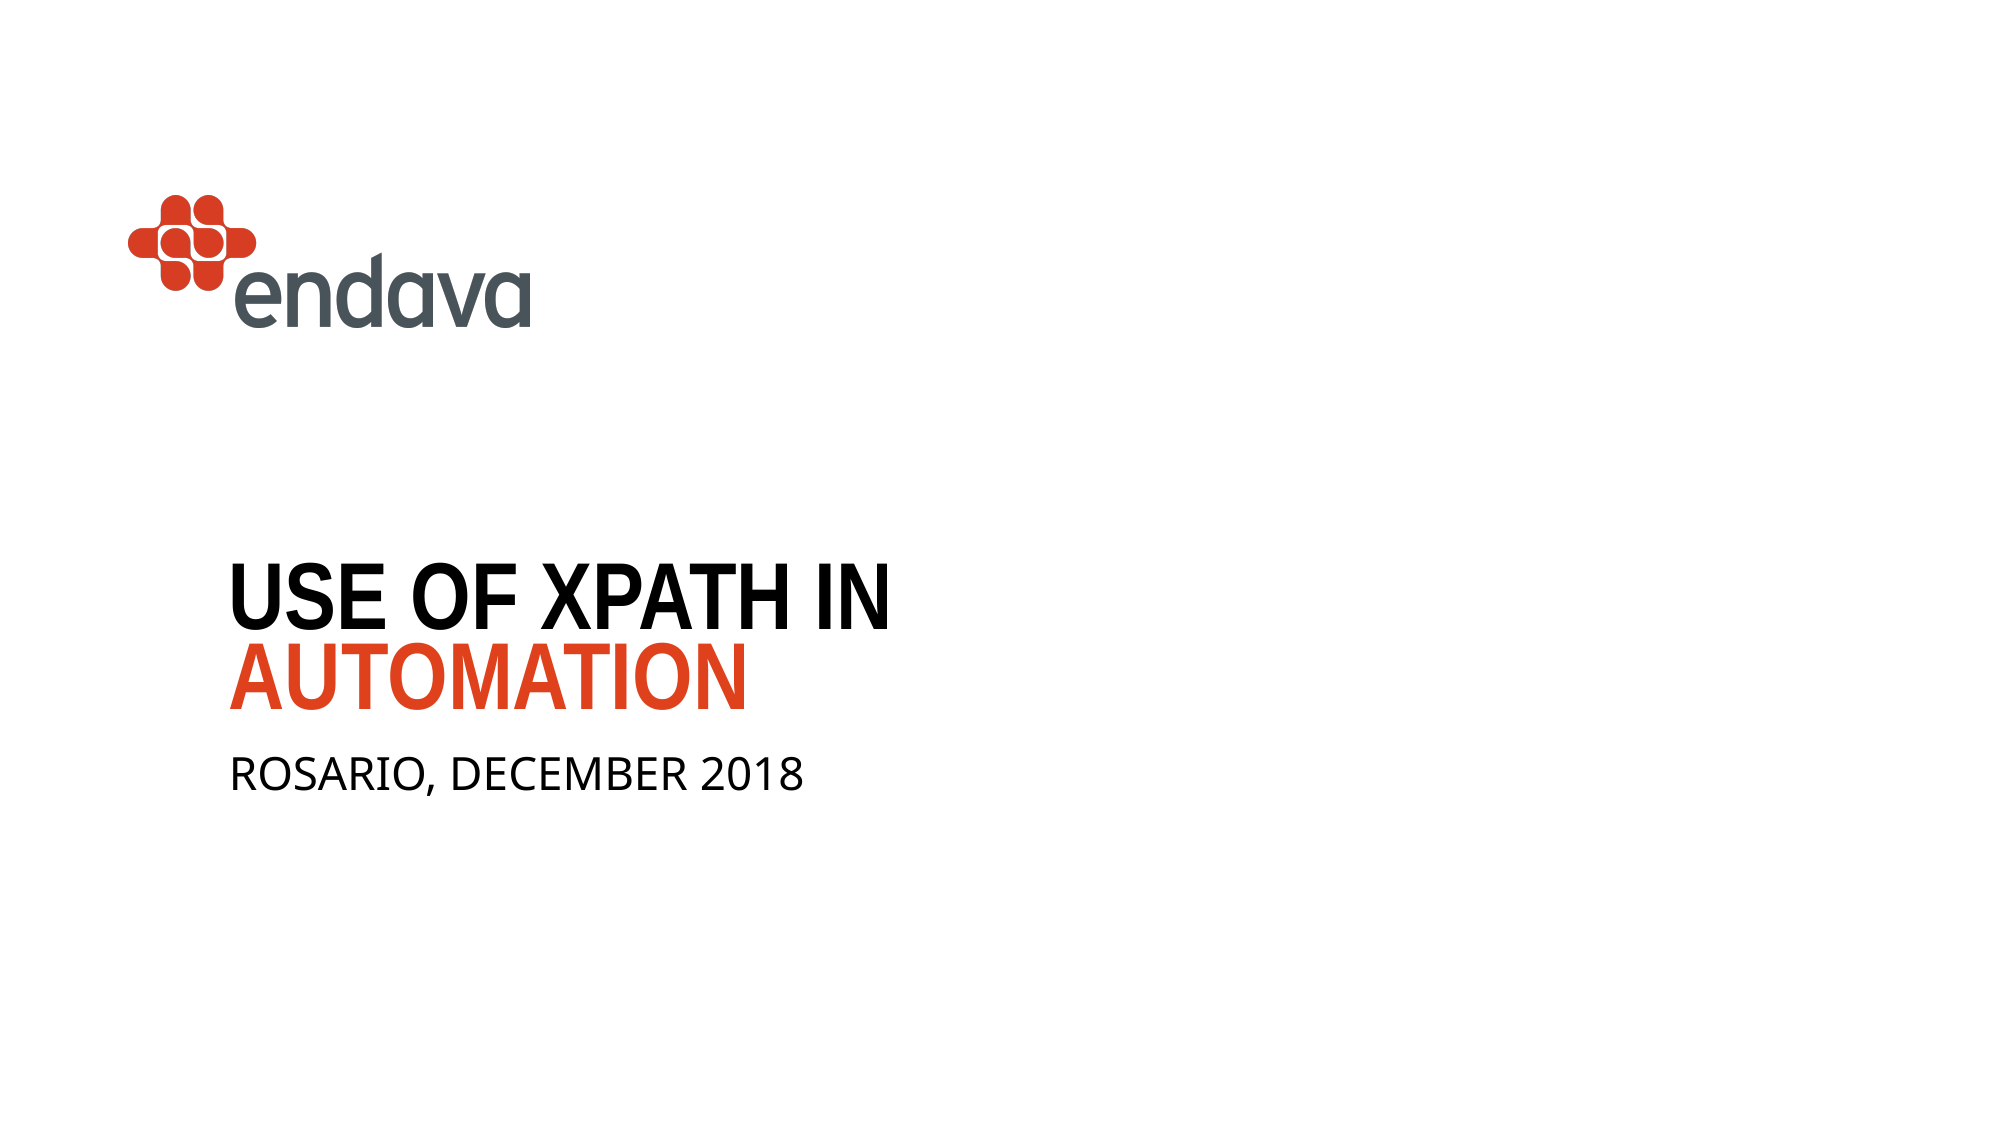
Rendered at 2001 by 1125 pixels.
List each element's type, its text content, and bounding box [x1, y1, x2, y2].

picture [128, 195, 530, 328]
title USE OF XPATH IN AUTOMATION [228, 558, 1419, 733]
list rosario, DECEMBER 2018 [228, 743, 1419, 915]
